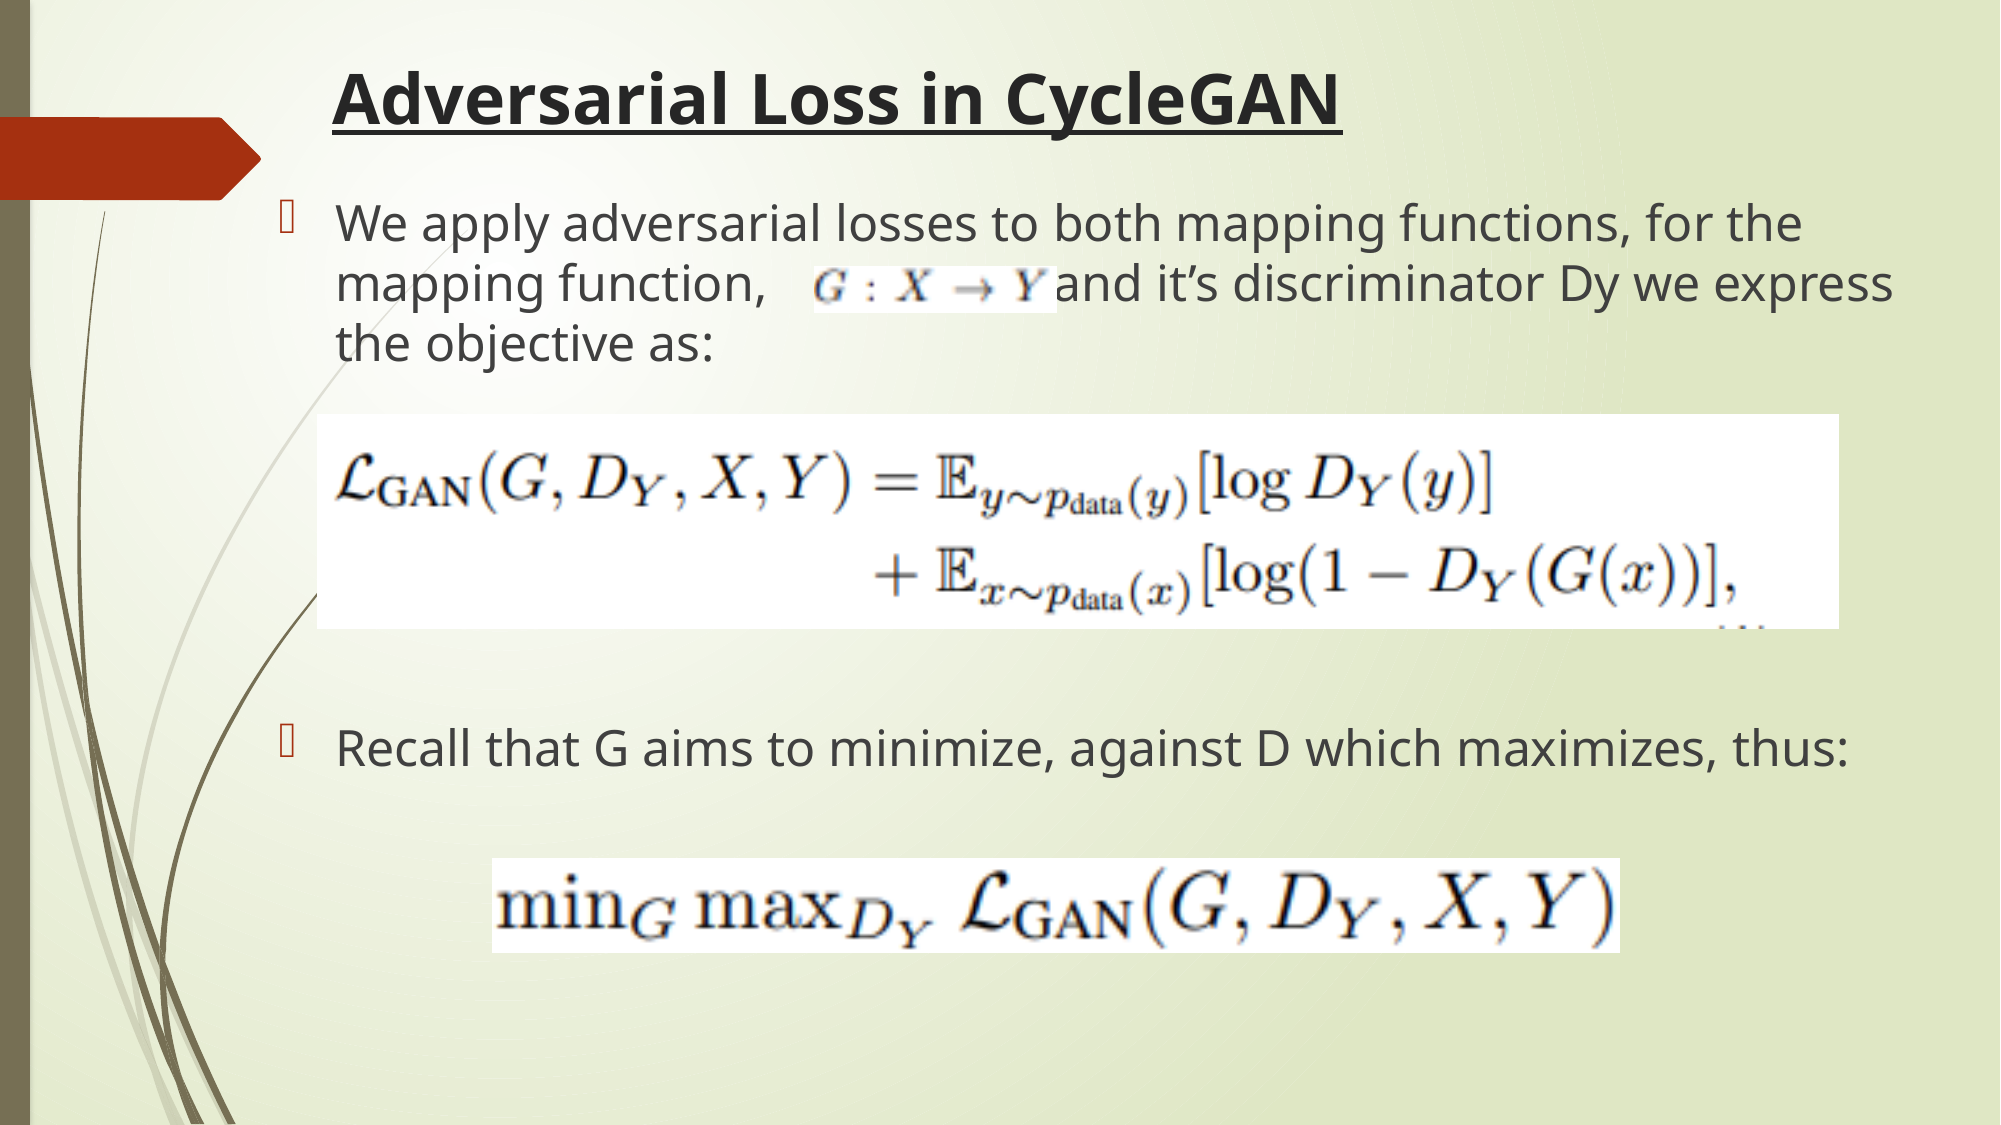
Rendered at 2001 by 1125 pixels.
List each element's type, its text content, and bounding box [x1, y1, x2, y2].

title Adversarial Loss in CycleGAN [317, 47, 1378, 156]
picture [317, 414, 1839, 629]
picture [814, 265, 1057, 313]
picture [492, 858, 1620, 953]
list We apply adversarial losses to both mapping functions, for the mapping function, and it’s discriminator Dy we express the objective as: Recall that G aims to minimize, against D which maximizes, thus: [263, 184, 1958, 1125]
